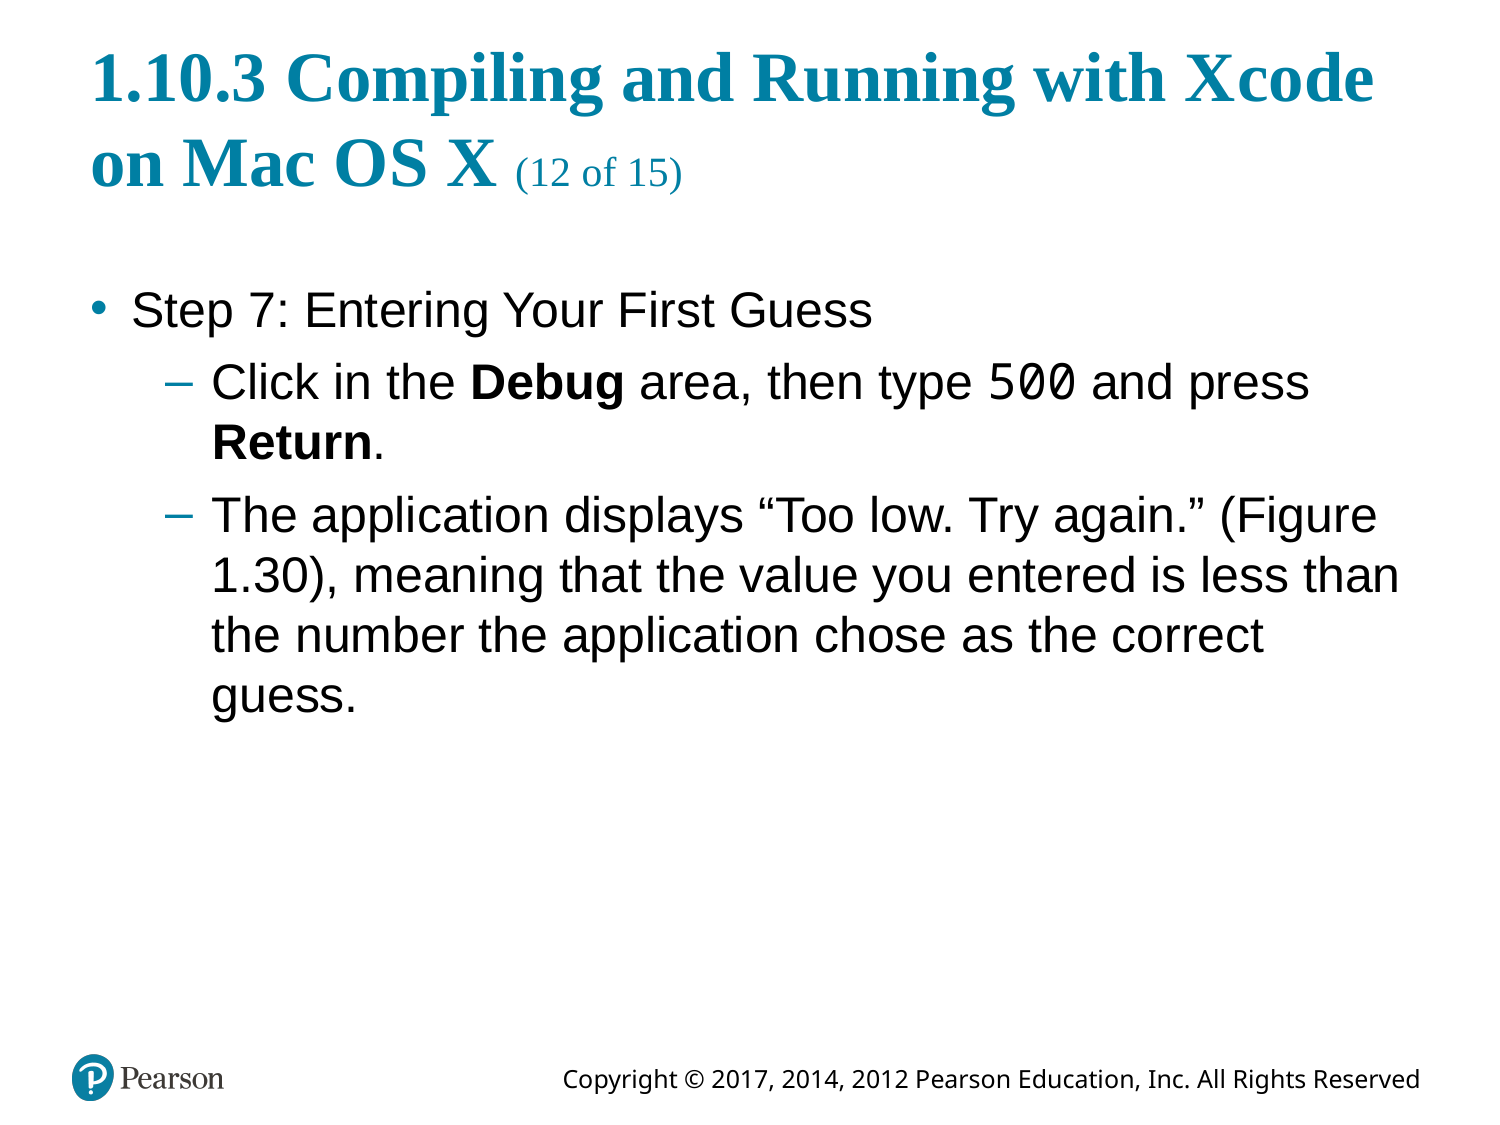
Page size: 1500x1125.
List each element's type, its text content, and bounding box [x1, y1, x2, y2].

title 1.10.3 Compiling and Running with X code on Mac O S X (12 of 15) [75, 35, 1425, 216]
picture [98, 1054, 224, 1101]
picture [72, 1054, 88, 1070]
picture [80, 1063, 106, 1088]
picture [72, 1087, 83, 1101]
list Step 7: Entering Your First Guess Click in the Debug area, then type 500 and press Return. The application displays “Too low. Try again.” (Figure 1.30), meaning that the value you entered is less than the number the application chose as the correct guess. [75, 262, 1425, 1005]
